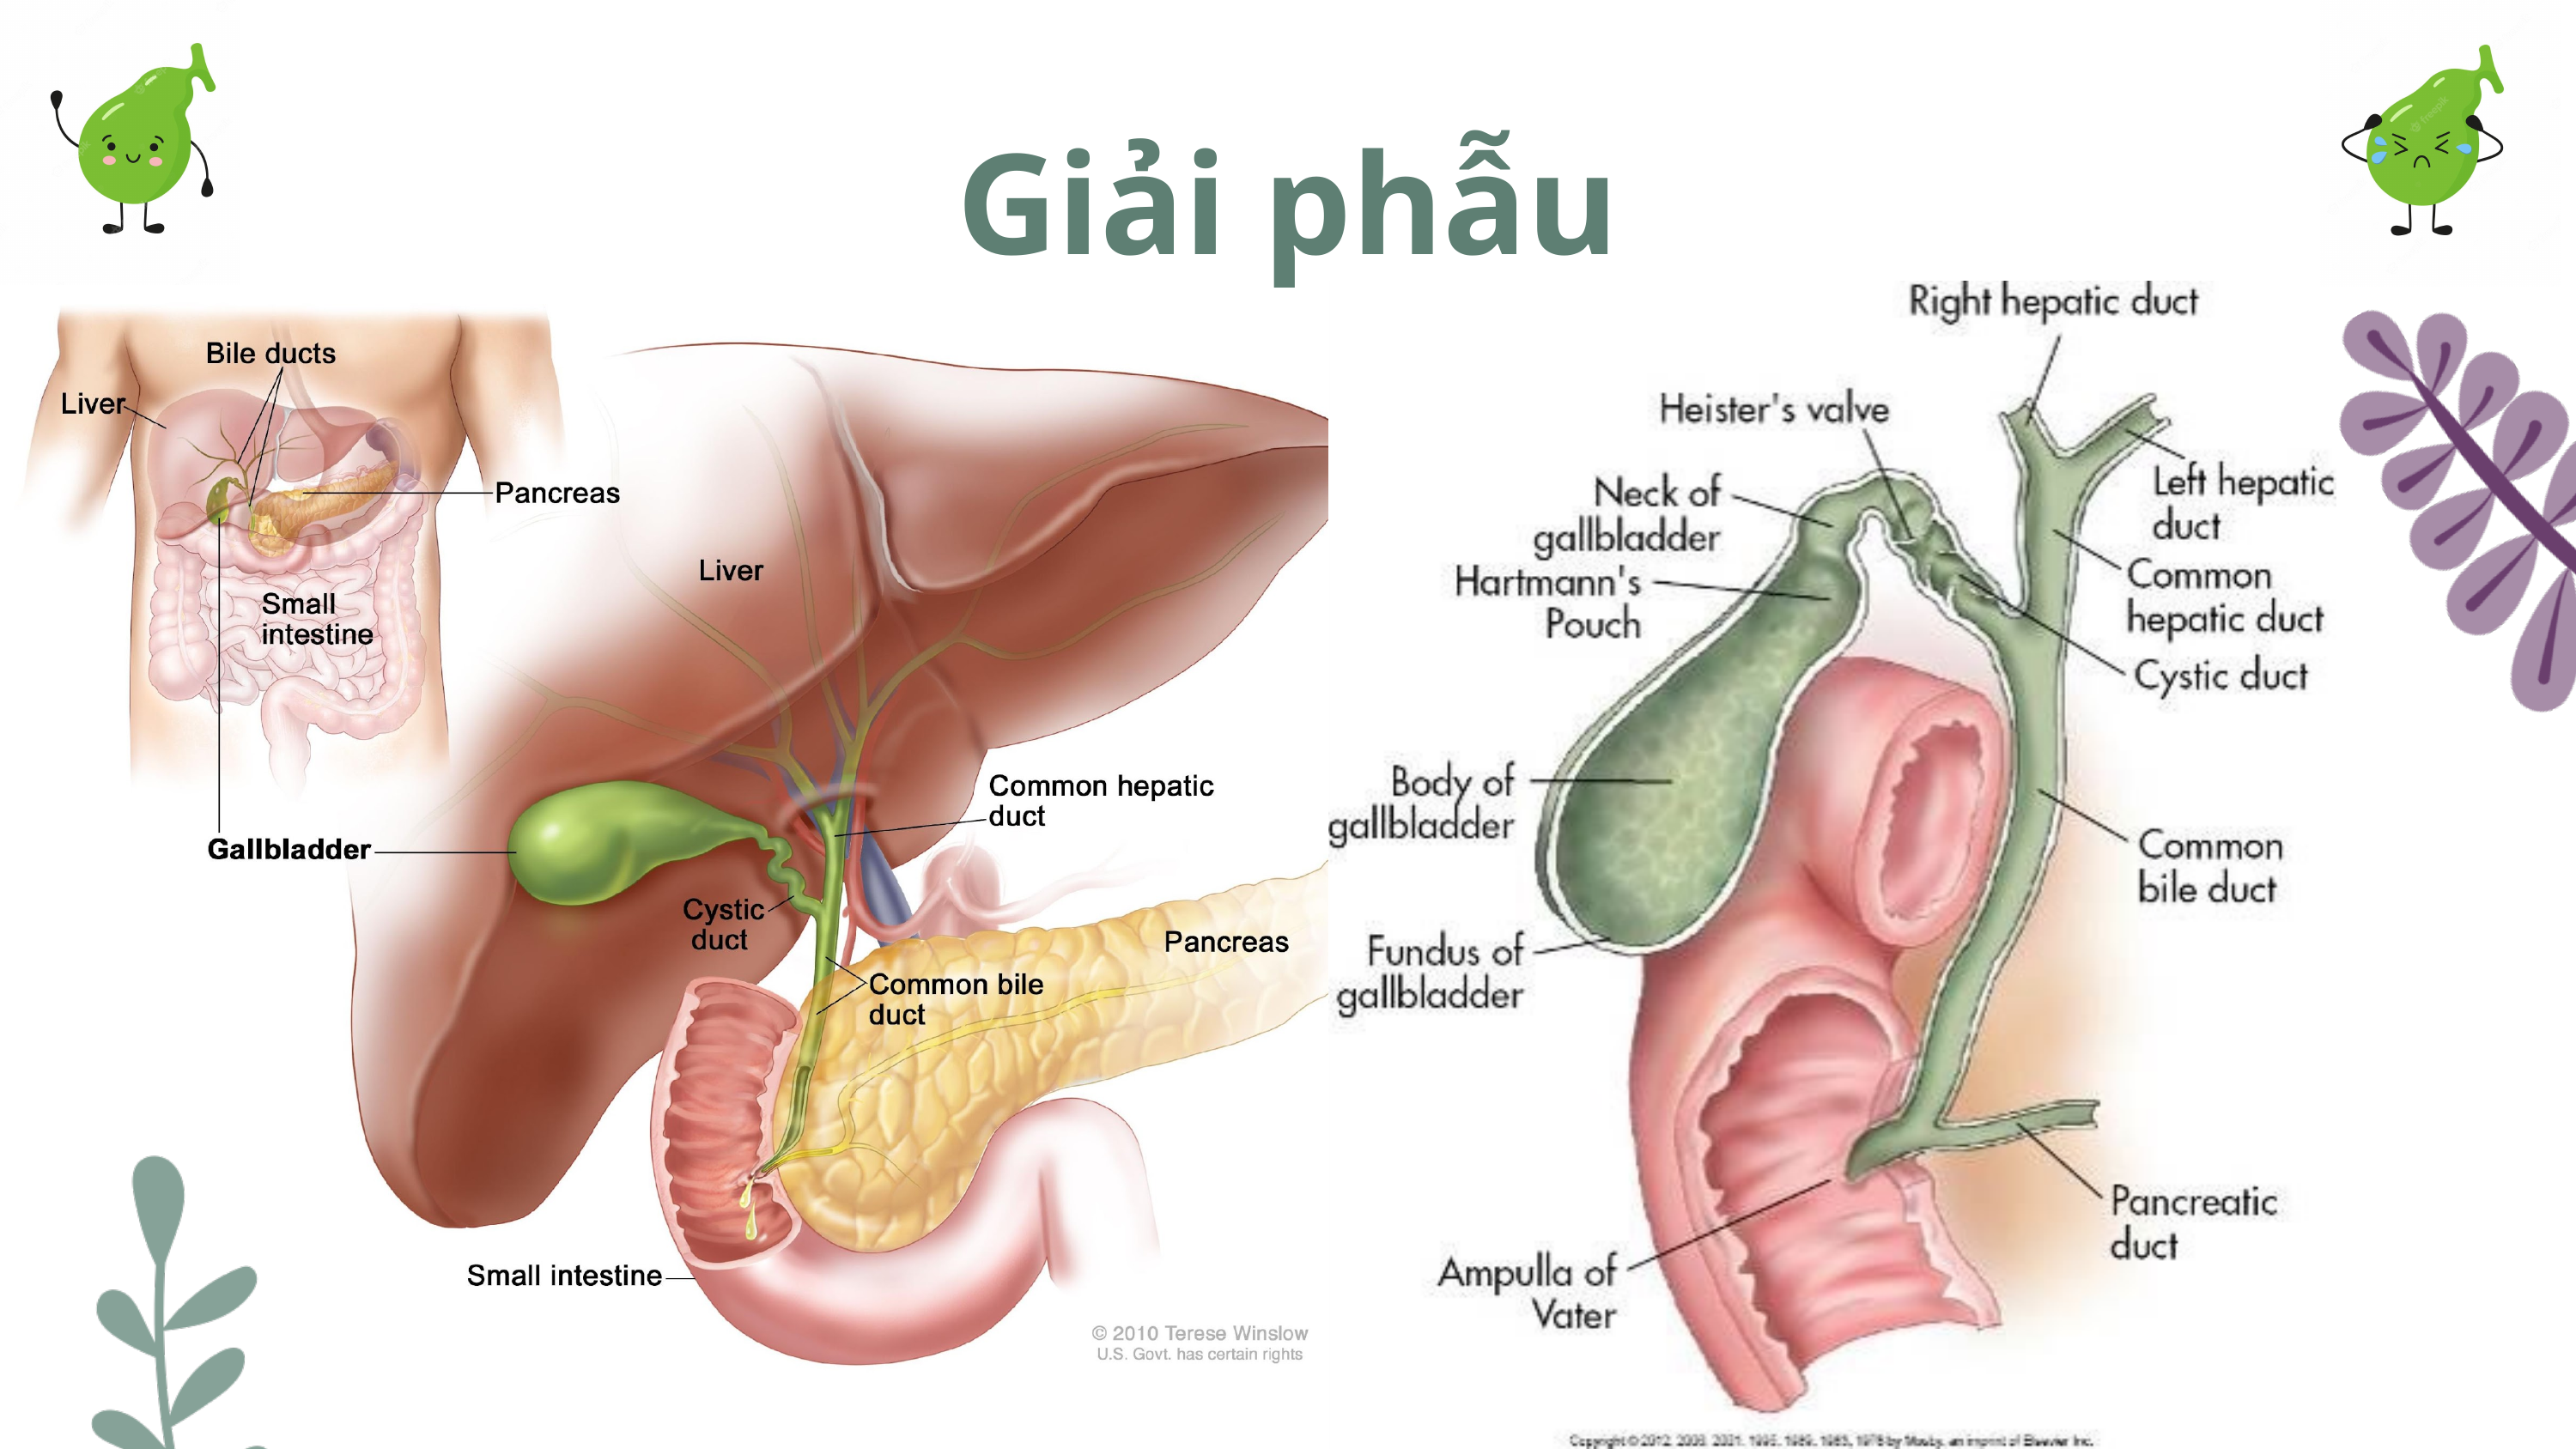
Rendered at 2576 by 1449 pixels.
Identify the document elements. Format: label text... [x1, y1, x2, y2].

picture [0, 0, 2576, 1449]
text_box Giải phẫu [284, 101, 2292, 283]
picture [0, 0, 240, 288]
